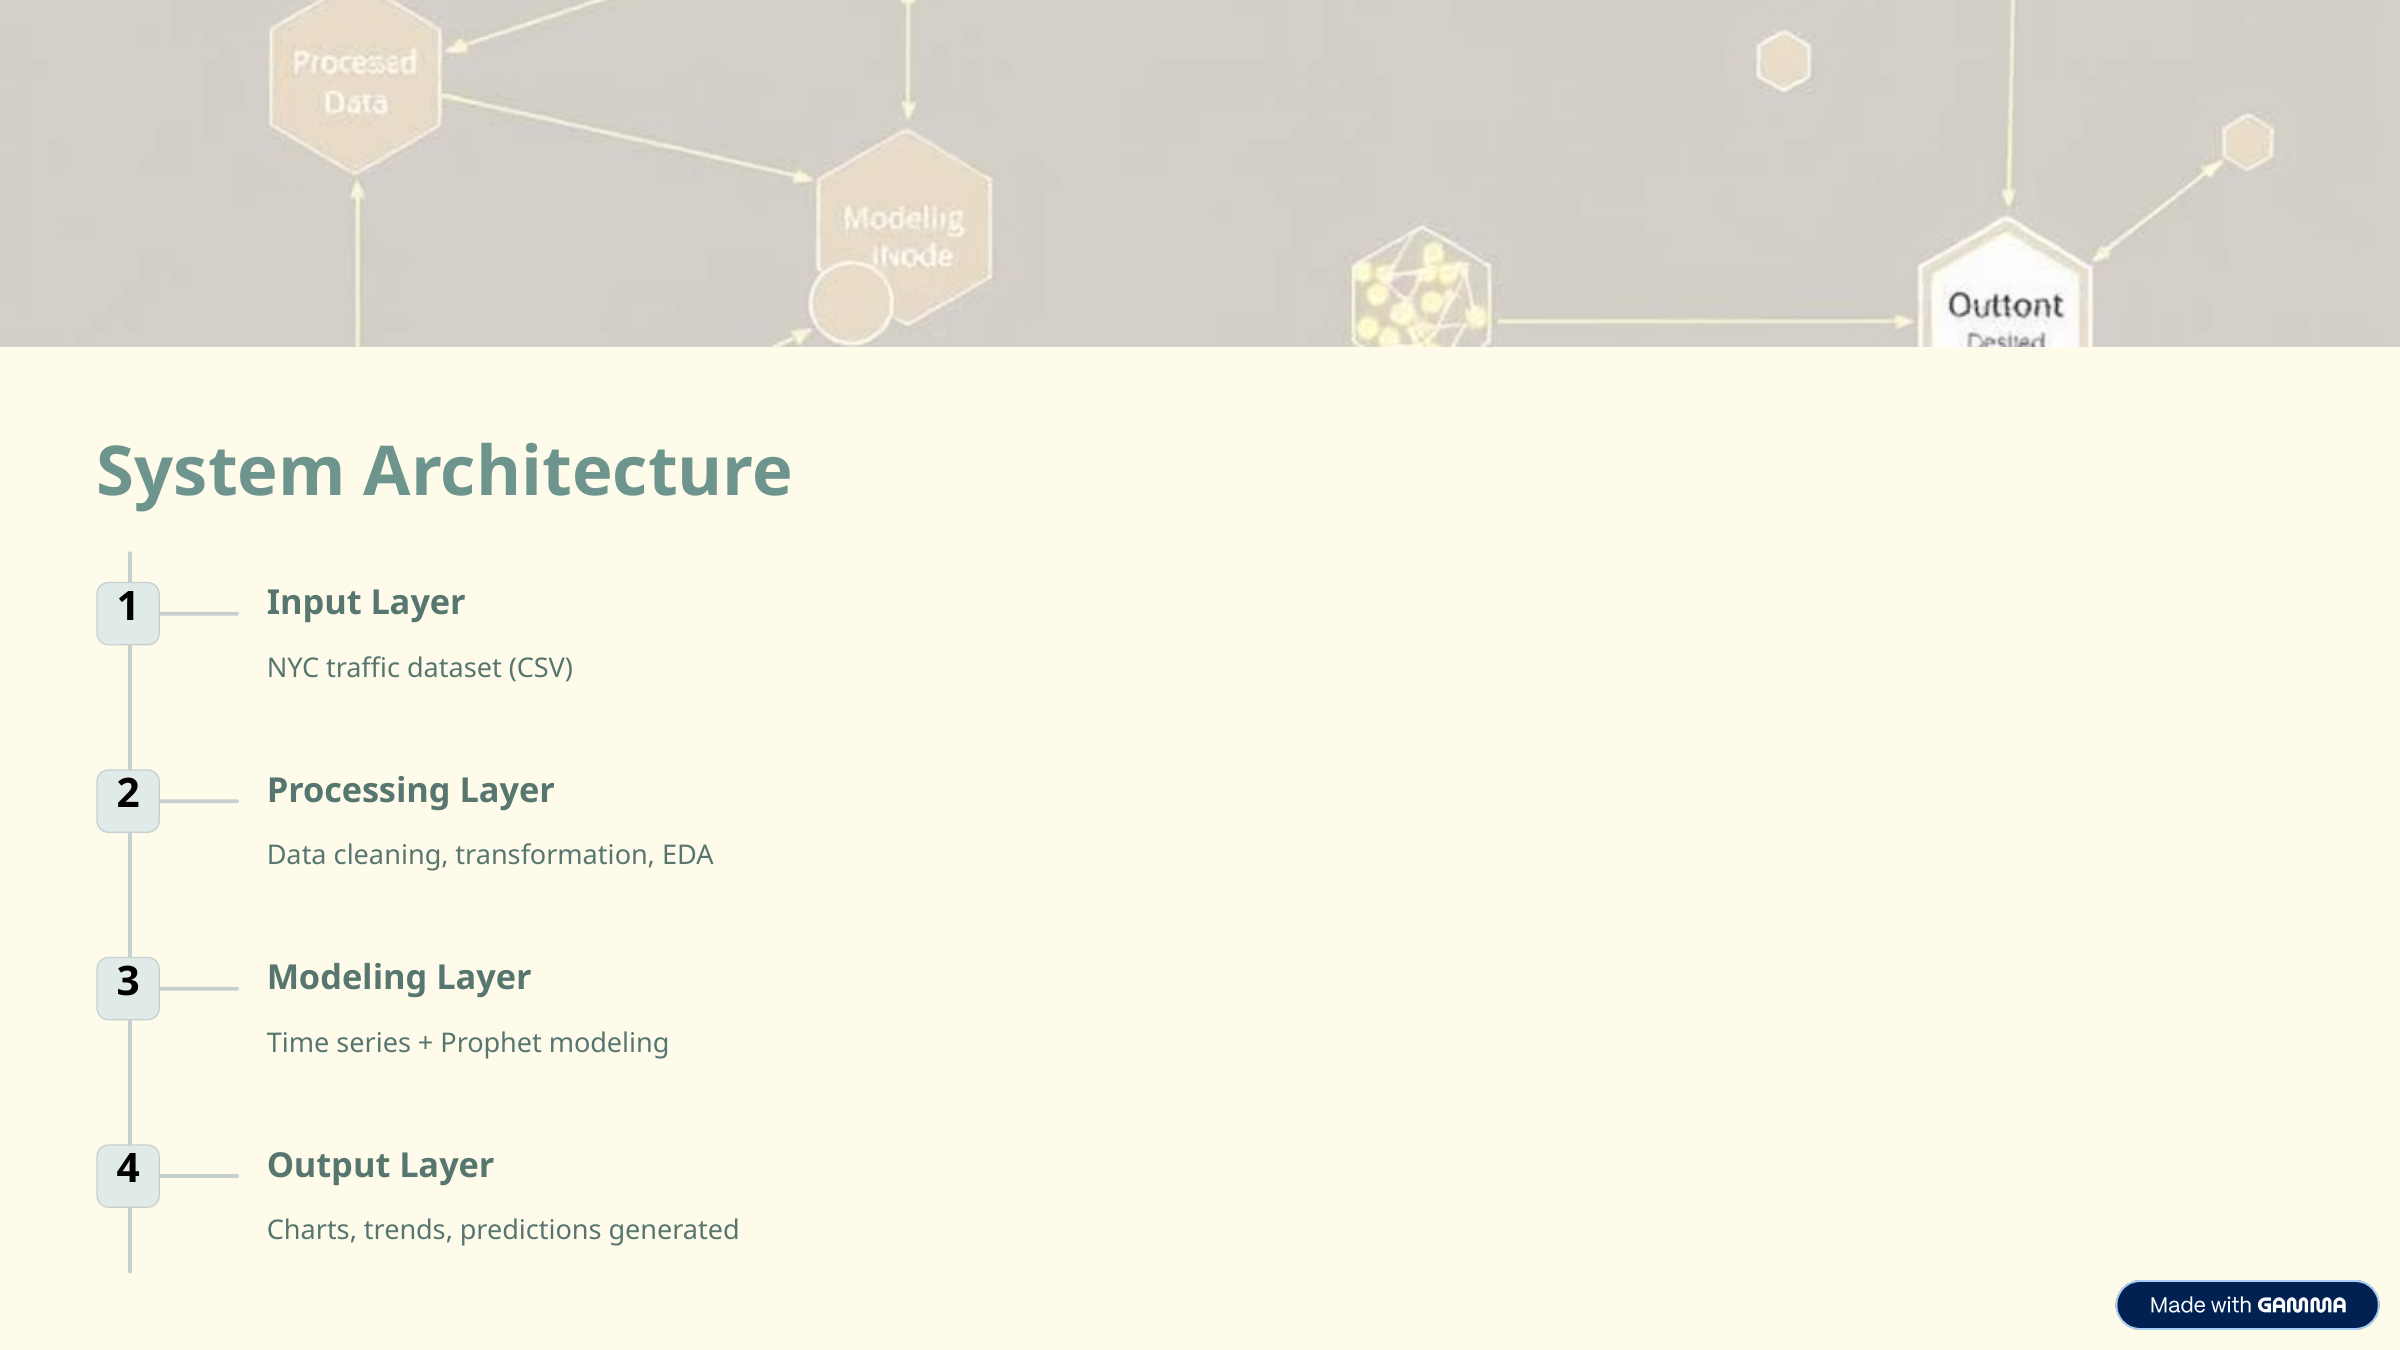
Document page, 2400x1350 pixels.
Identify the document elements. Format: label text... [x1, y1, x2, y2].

text_box [96, 769, 160, 833]
text_box [128, 645, 132, 769]
text_box 1 [107, 587, 149, 640]
text_box Processing Layer [266, 766, 631, 810]
text_box [160, 1174, 239, 1178]
text_box [128, 1208, 132, 1274]
text_box 3 [107, 962, 149, 1015]
text_box [96, 582, 160, 645]
text_box Charts, trends, predictions generated [266, 1201, 2303, 1246]
text_box Time series + Prophet modeling [266, 1013, 2303, 1059]
text_box System Architecture [96, 423, 965, 510]
text_box [96, 957, 160, 1020]
text_box Input Layer [266, 579, 614, 623]
text_box 2 [107, 775, 149, 828]
text_box [128, 833, 132, 957]
text_box Output Layer [266, 1141, 614, 1185]
text_box [96, 1144, 160, 1208]
text_box Modeling Layer [266, 953, 614, 998]
text_box [128, 1020, 132, 1144]
text_box Data cleaning, transformation, EDA [266, 826, 2303, 871]
text_box [160, 799, 239, 804]
picture [0, 0, 2400, 347]
text_box [128, 551, 132, 582]
text_box [160, 986, 239, 991]
text_box 4 [107, 1150, 149, 1203]
text_box NYC traffic dataset (CSV) [266, 639, 2303, 684]
picture [2106, 1271, 2389, 1339]
text_box [160, 611, 239, 616]
